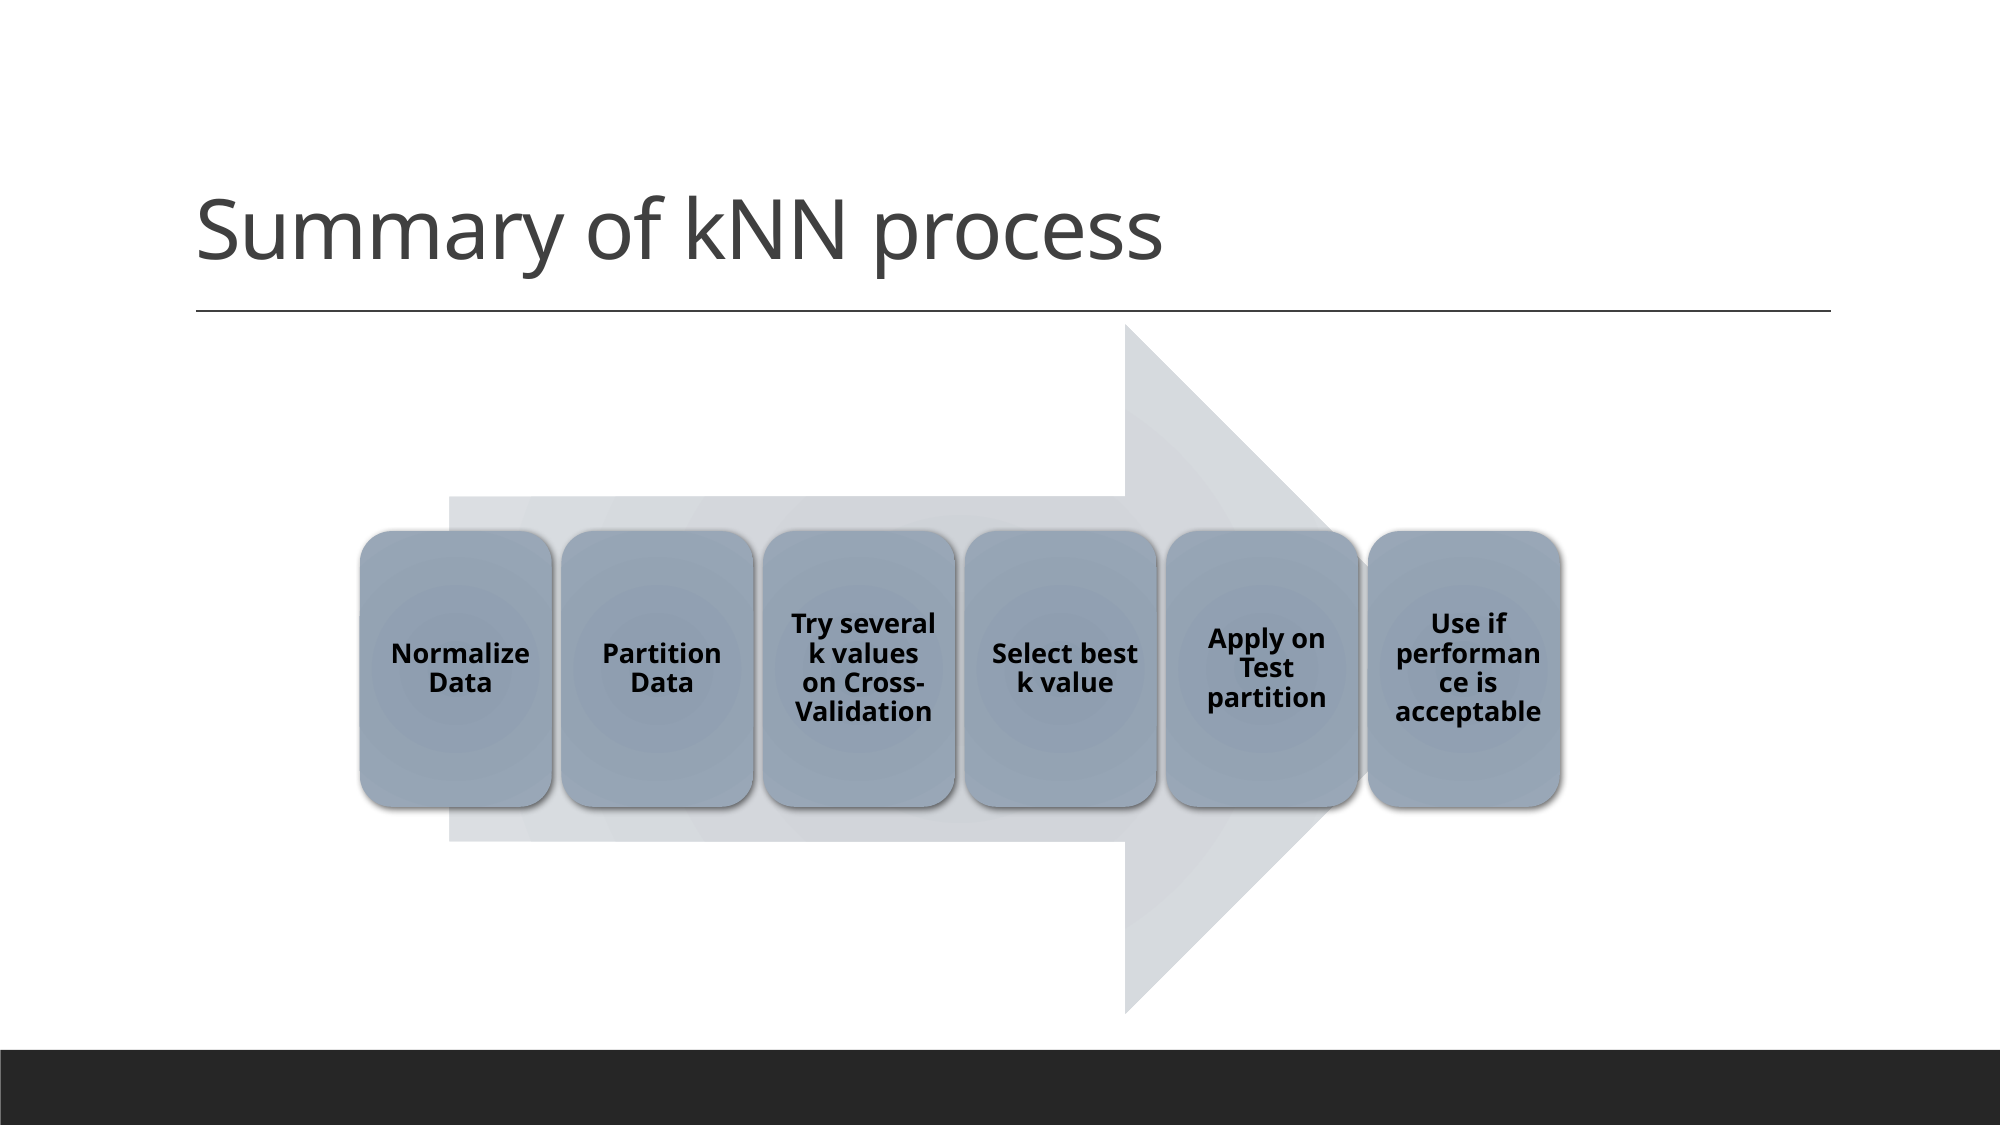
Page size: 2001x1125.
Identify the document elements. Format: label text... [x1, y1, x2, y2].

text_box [358, 323, 1561, 1015]
title Summary of kNN process [180, 47, 1830, 285]
